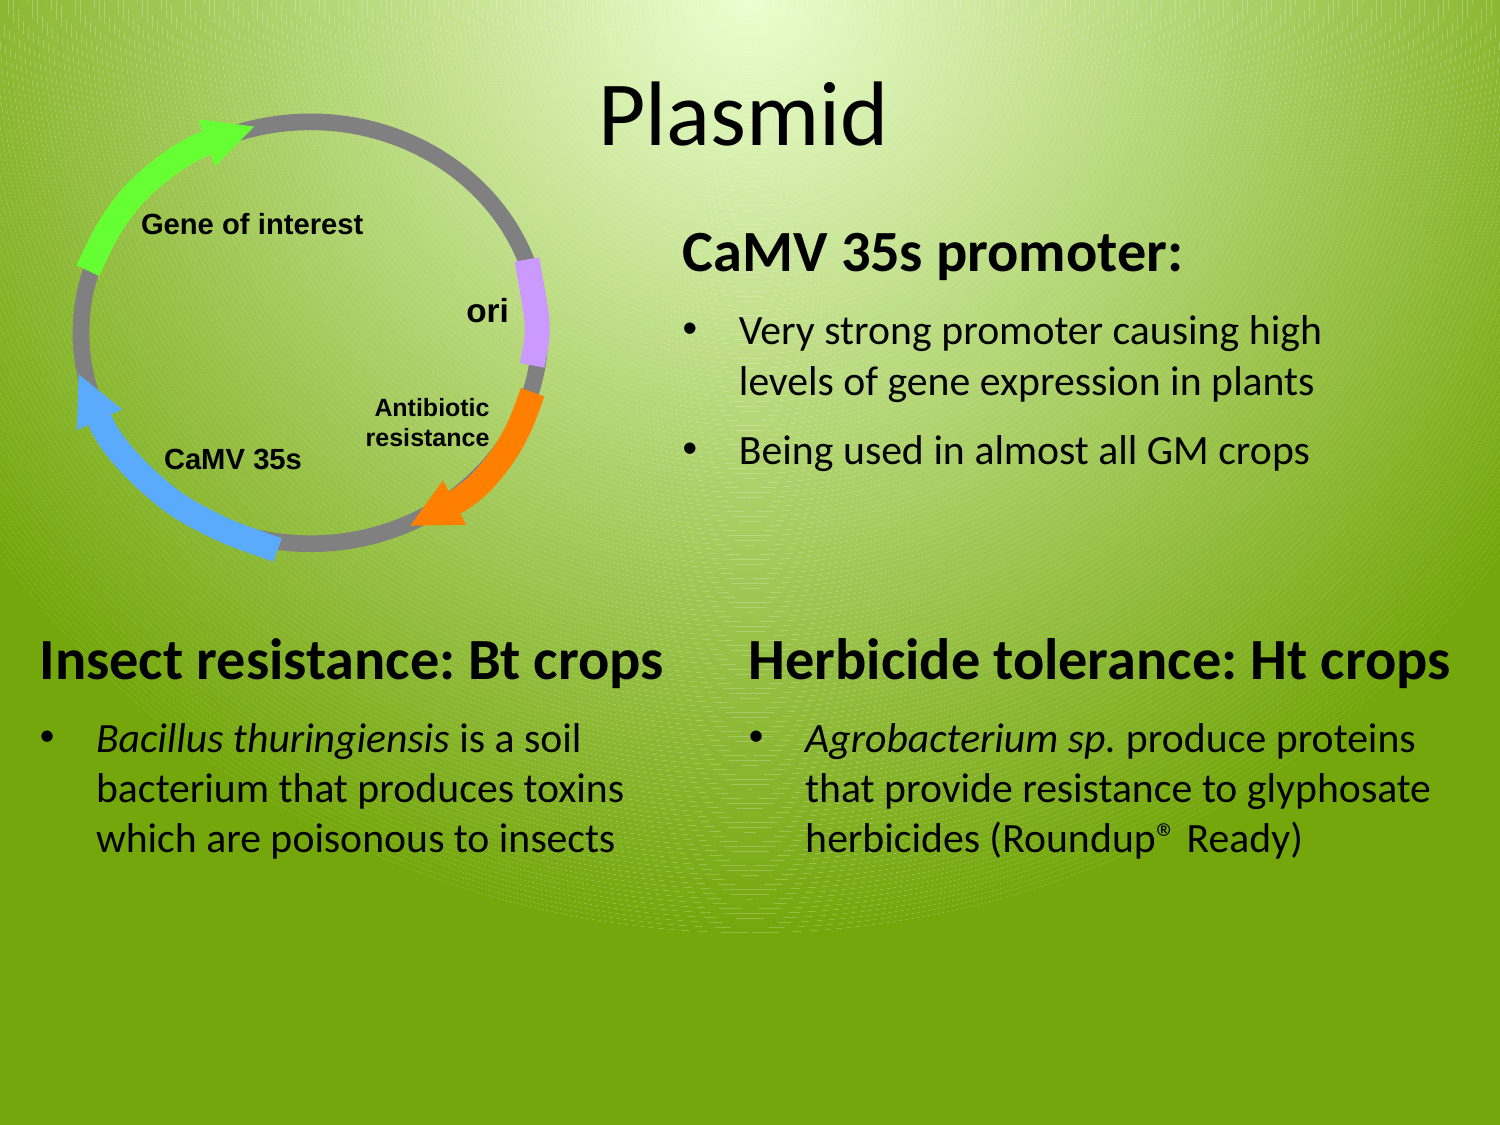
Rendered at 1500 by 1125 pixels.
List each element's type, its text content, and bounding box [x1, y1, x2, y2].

title Plasmid [68, 15, 1419, 203]
text_box [410, 403, 529, 528]
text_box [150, 483, 266, 546]
text_box Gene of interest [126, 197, 452, 248]
text_box CaMV 35s [149, 433, 404, 483]
text_box [77, 374, 149, 483]
text_box CaMV 35s promoter: Very strong promoter causing high levels of gene expression in plants Being used in almost all GM crops [667, 205, 1419, 481]
text_box [80, 121, 541, 544]
text_box Herbicide tolerance: Ht crops Agrobacterium sp. produce proteins that provide resistance to glyphosate herbicides (Roundup® Ready) [734, 613, 1485, 869]
text_box [533, 337, 537, 354]
text_box ori [451, 281, 551, 337]
text_box [93, 124, 255, 260]
text_box Insect resistance: Bt crops Bacillus thuringiensis is a soil bacterium that produces toxins which are poisonous to insects [24, 613, 734, 869]
